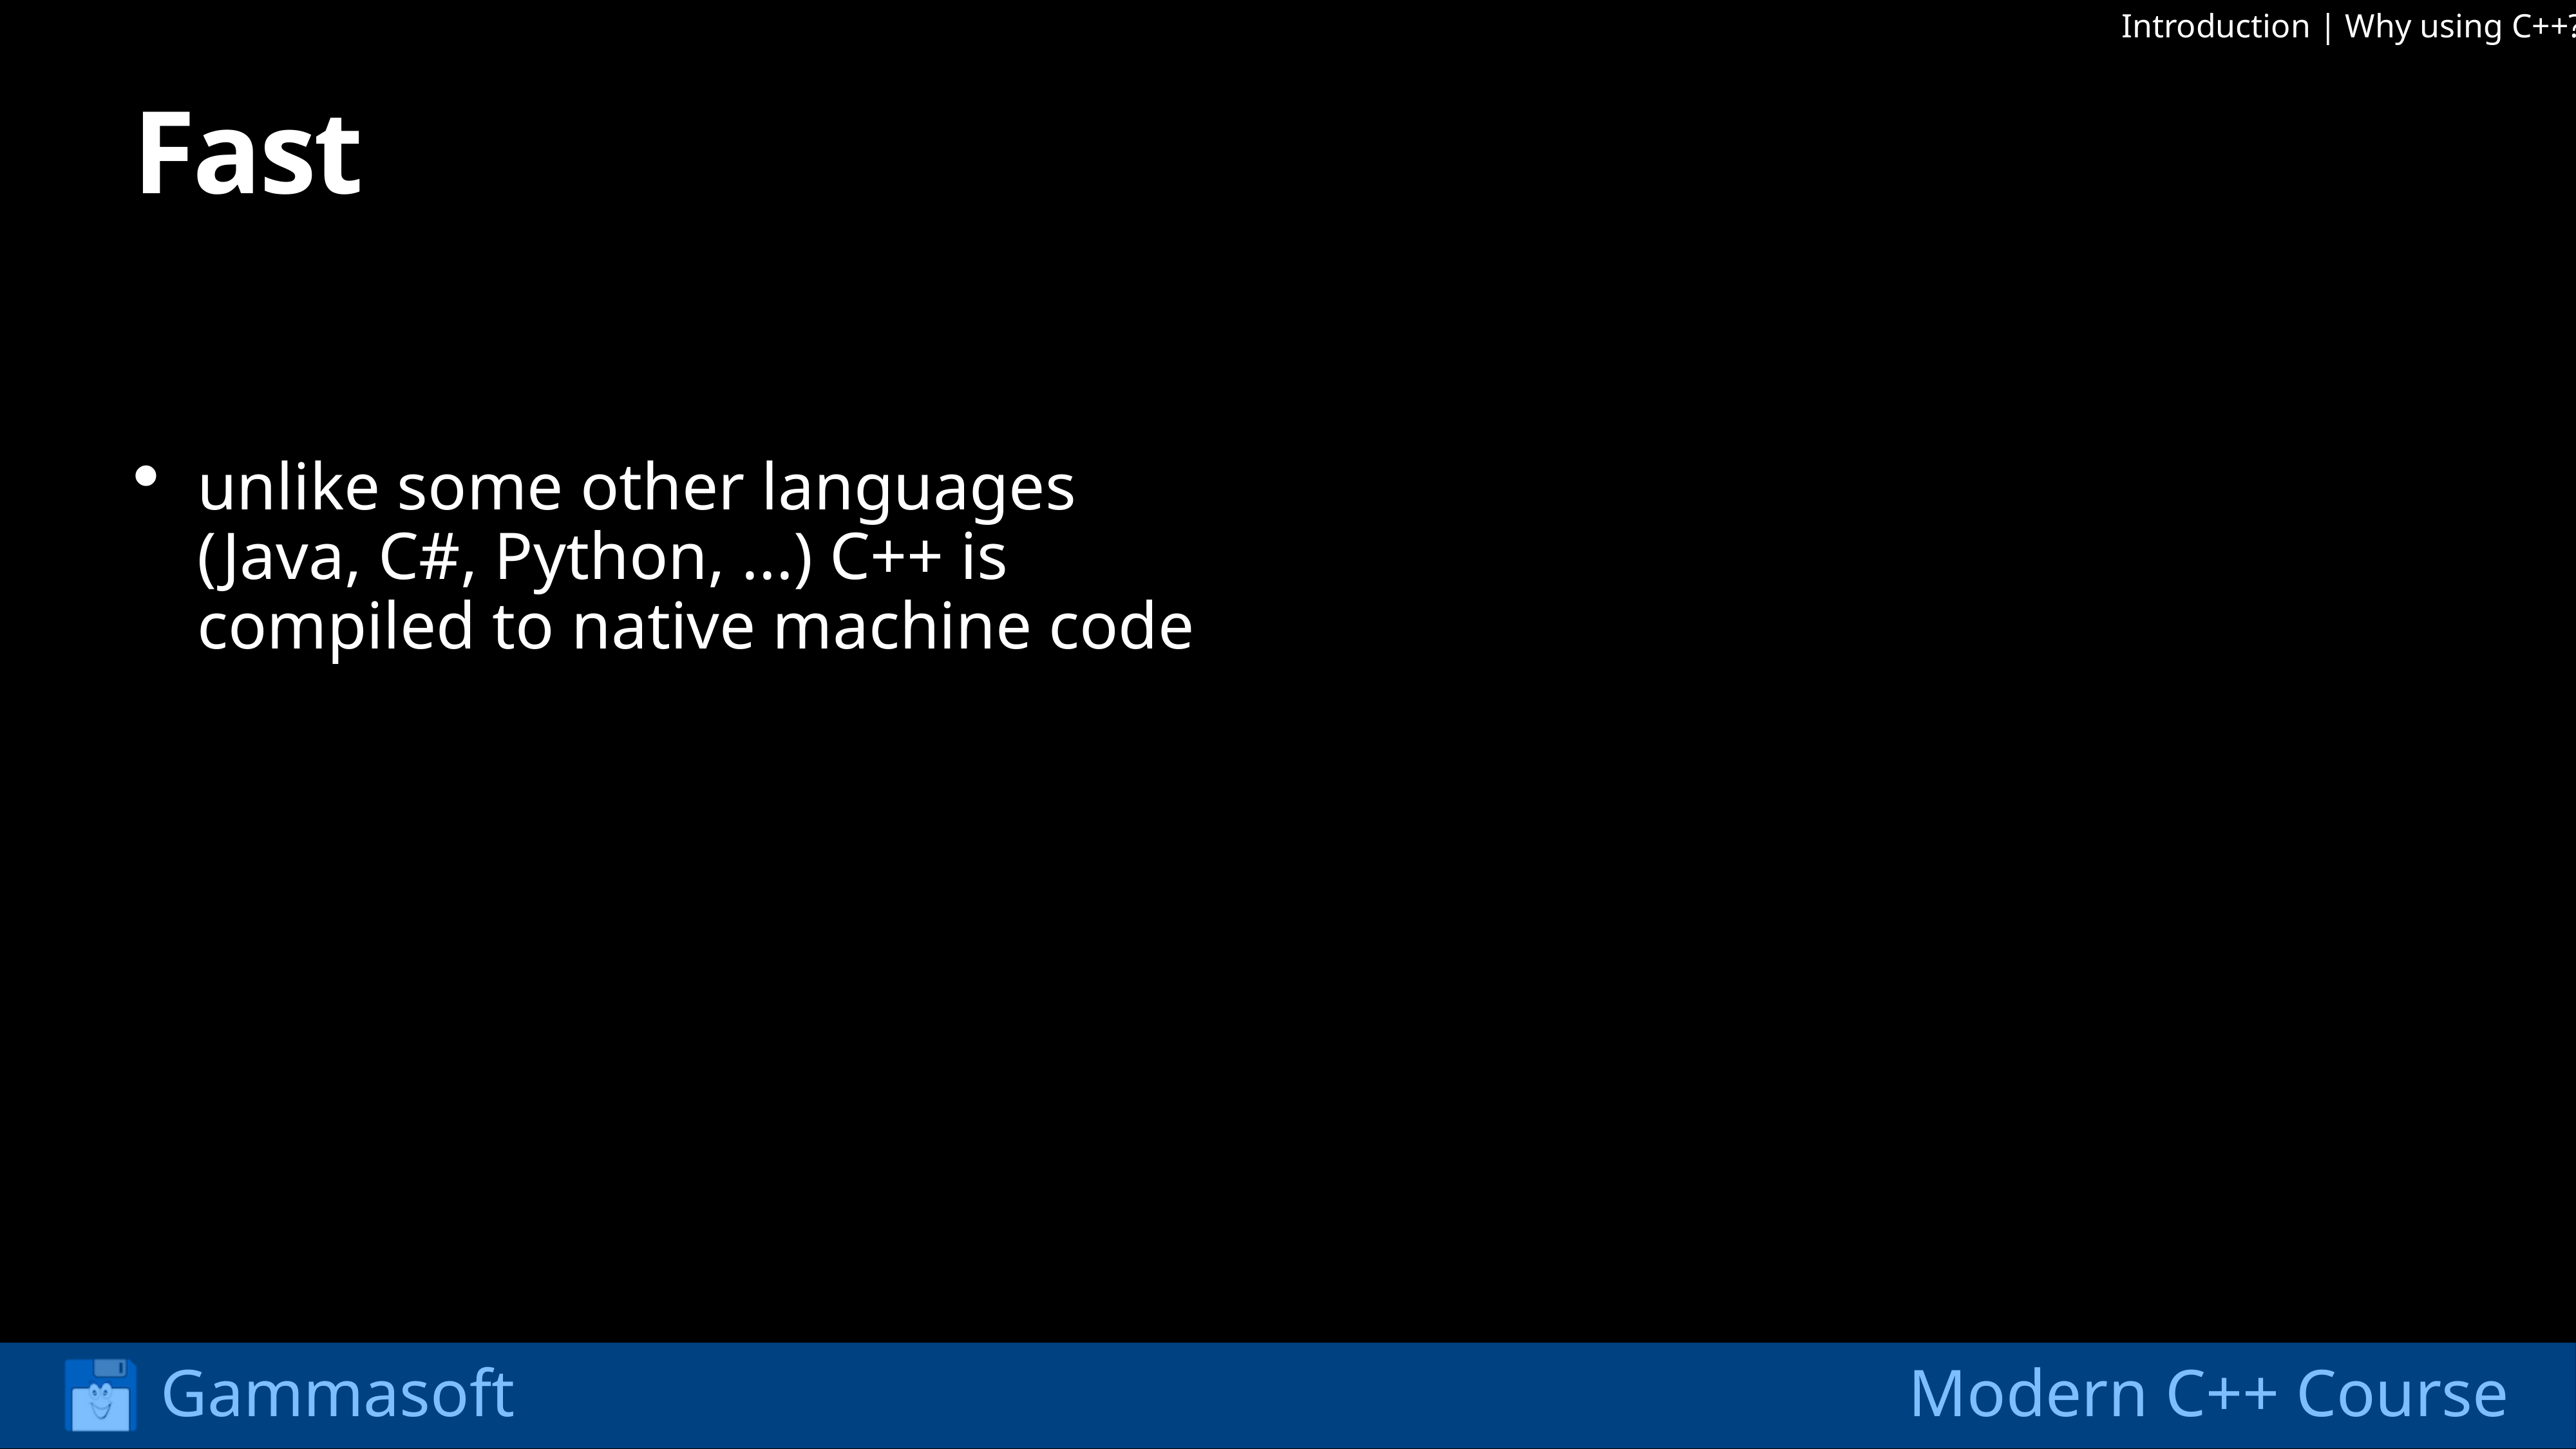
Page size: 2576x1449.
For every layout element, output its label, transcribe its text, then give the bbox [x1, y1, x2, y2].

text_box Introduction | Why using C++? [2116, 0, 2576, 50]
list unlike some other languages (Java, C#, Python, ...) C++ is compiled to native machine code [127, 448, 1235, 1321]
title Fast [127, 100, 1235, 253]
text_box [0, 1342, 2576, 1449]
